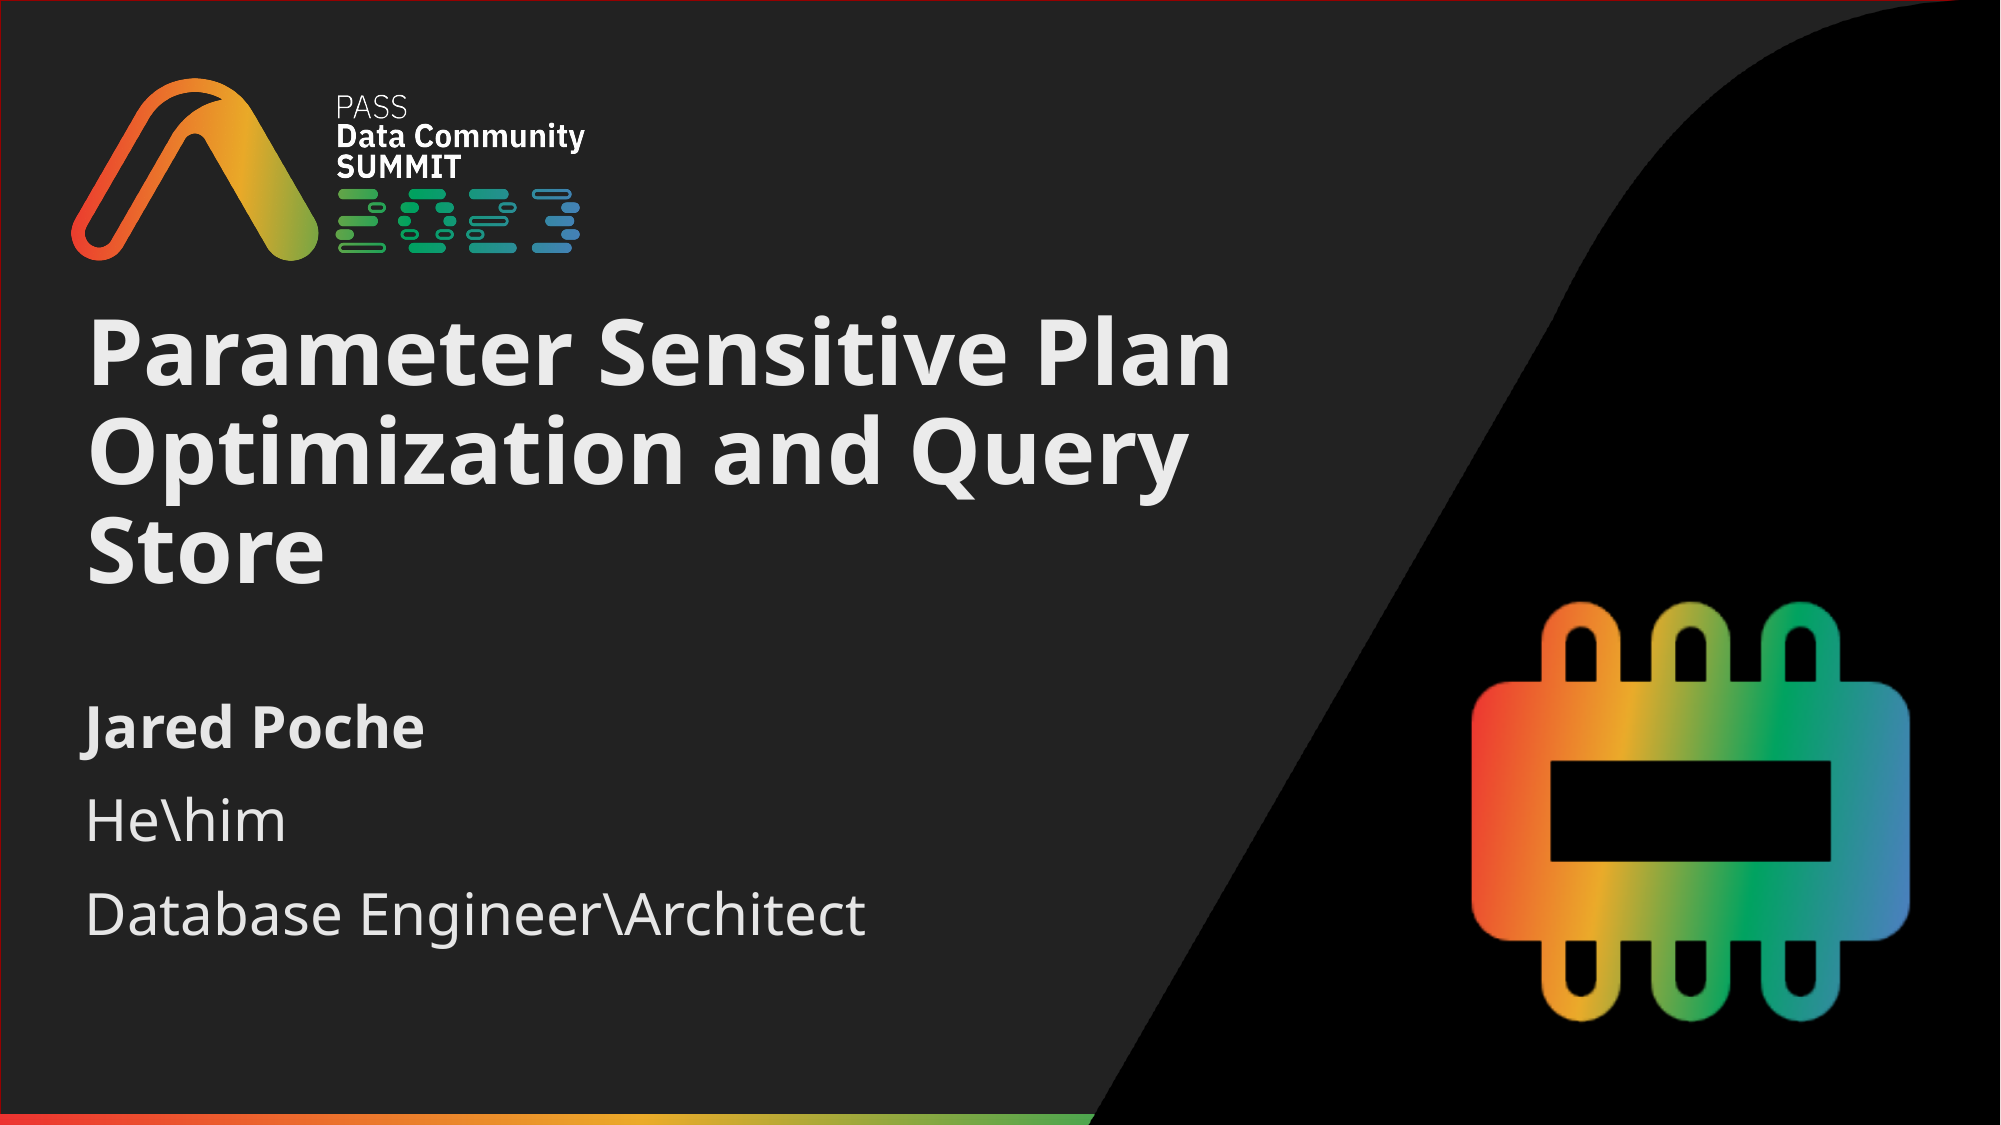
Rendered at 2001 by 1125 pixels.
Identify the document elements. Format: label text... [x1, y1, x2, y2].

picture [1452, 572, 1931, 1052]
picture [0, 1114, 1095, 1125]
list Jared Poche [69, 679, 1073, 771]
list He\him [69, 773, 1073, 864]
title Parameter Sensitive Plan Optimization and Query Store [71, 298, 1381, 617]
picture [71, 78, 585, 261]
list Database Engineer\Architect [69, 866, 1073, 958]
